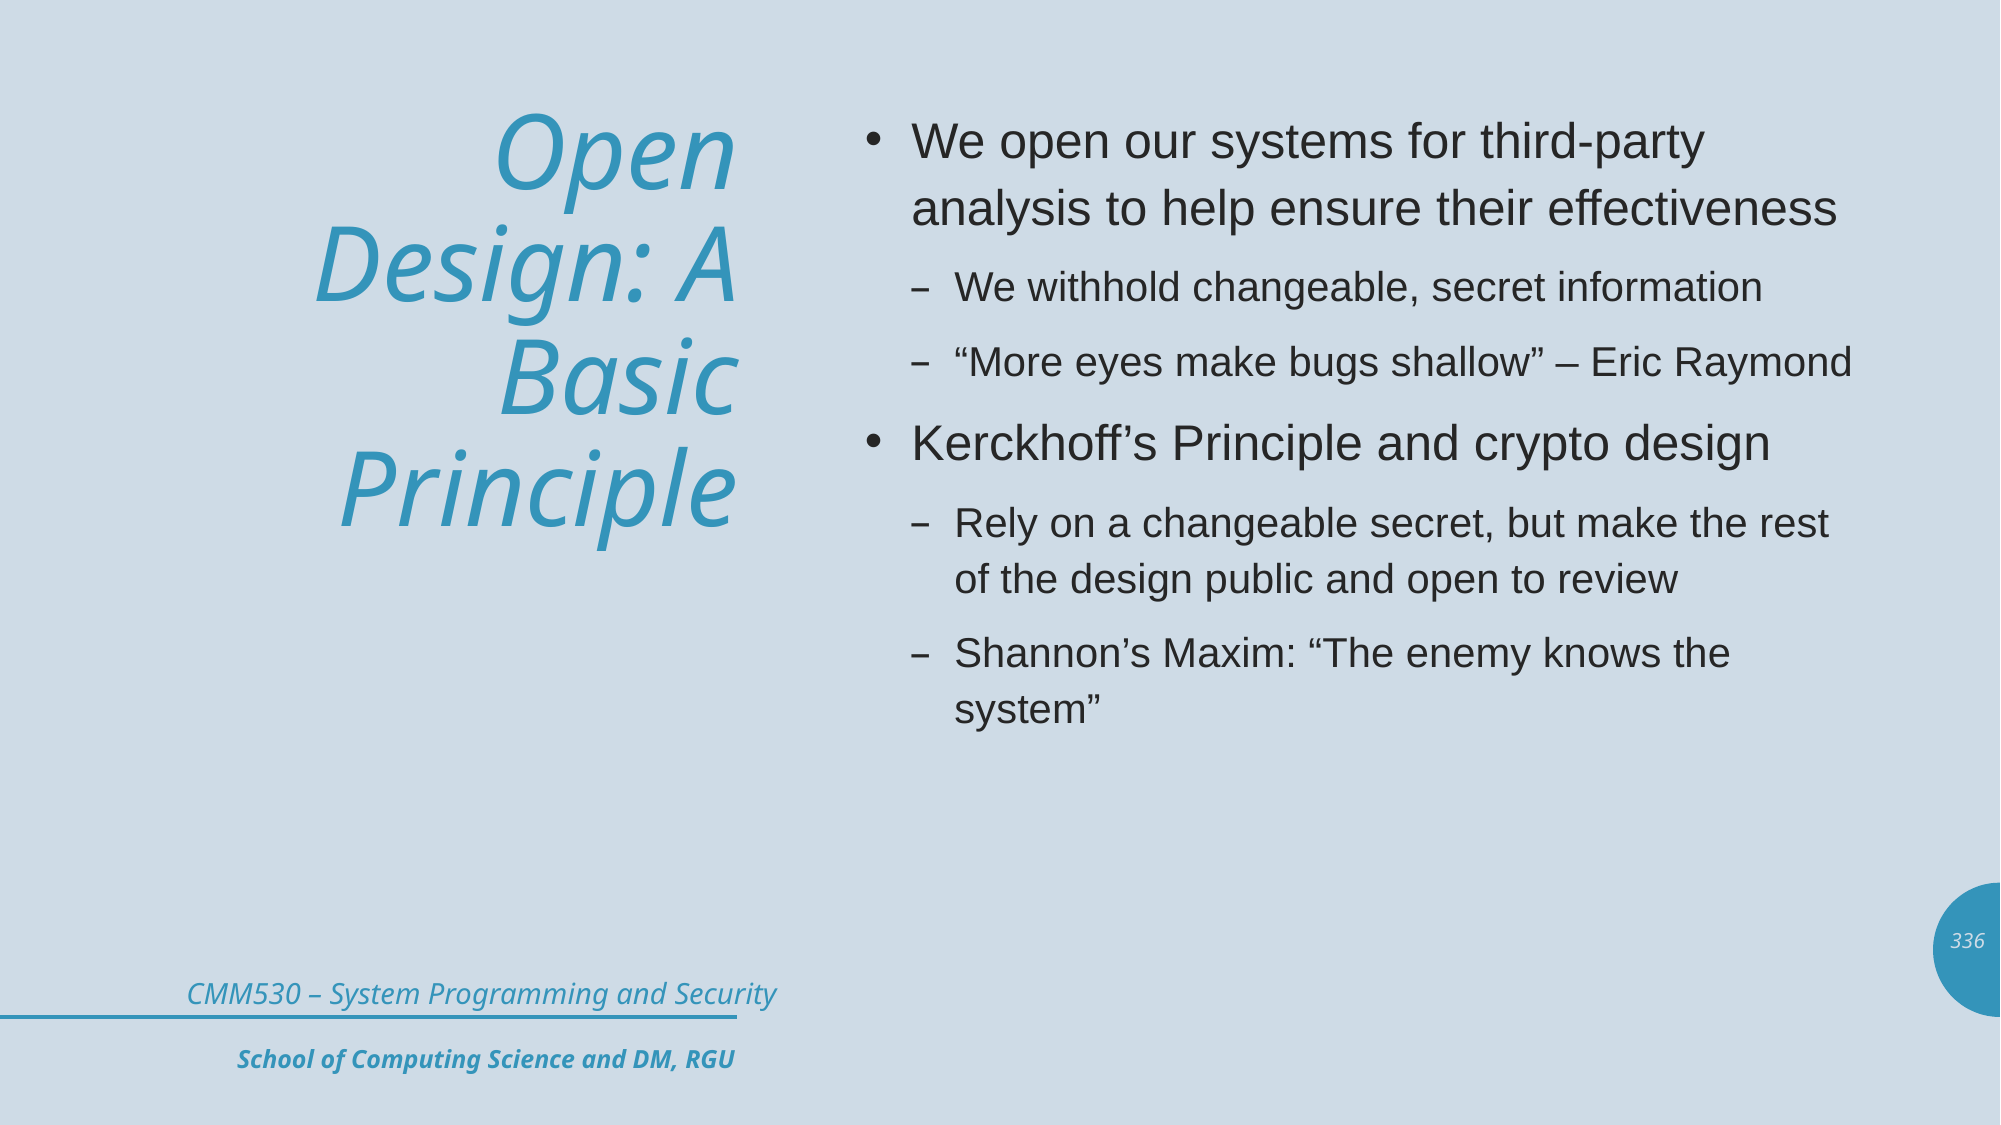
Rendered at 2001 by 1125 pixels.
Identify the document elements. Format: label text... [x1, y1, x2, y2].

title Open Design: A Basic Principle [125, 91, 754, 905]
slide_number 336 [1933, 904, 2000, 980]
list We open our systems for third-party analysis to help ensure their effectiveness We withhold changeable, secret information “More eyes make bugs shallow” – Eric Raymond Kerckhoff’s Principle and crypto design Rely on a changeable secret, but make the rest of the design public and open to review Shannon’s Maxim: “The enemy knows the system” [849, 93, 1875, 1022]
